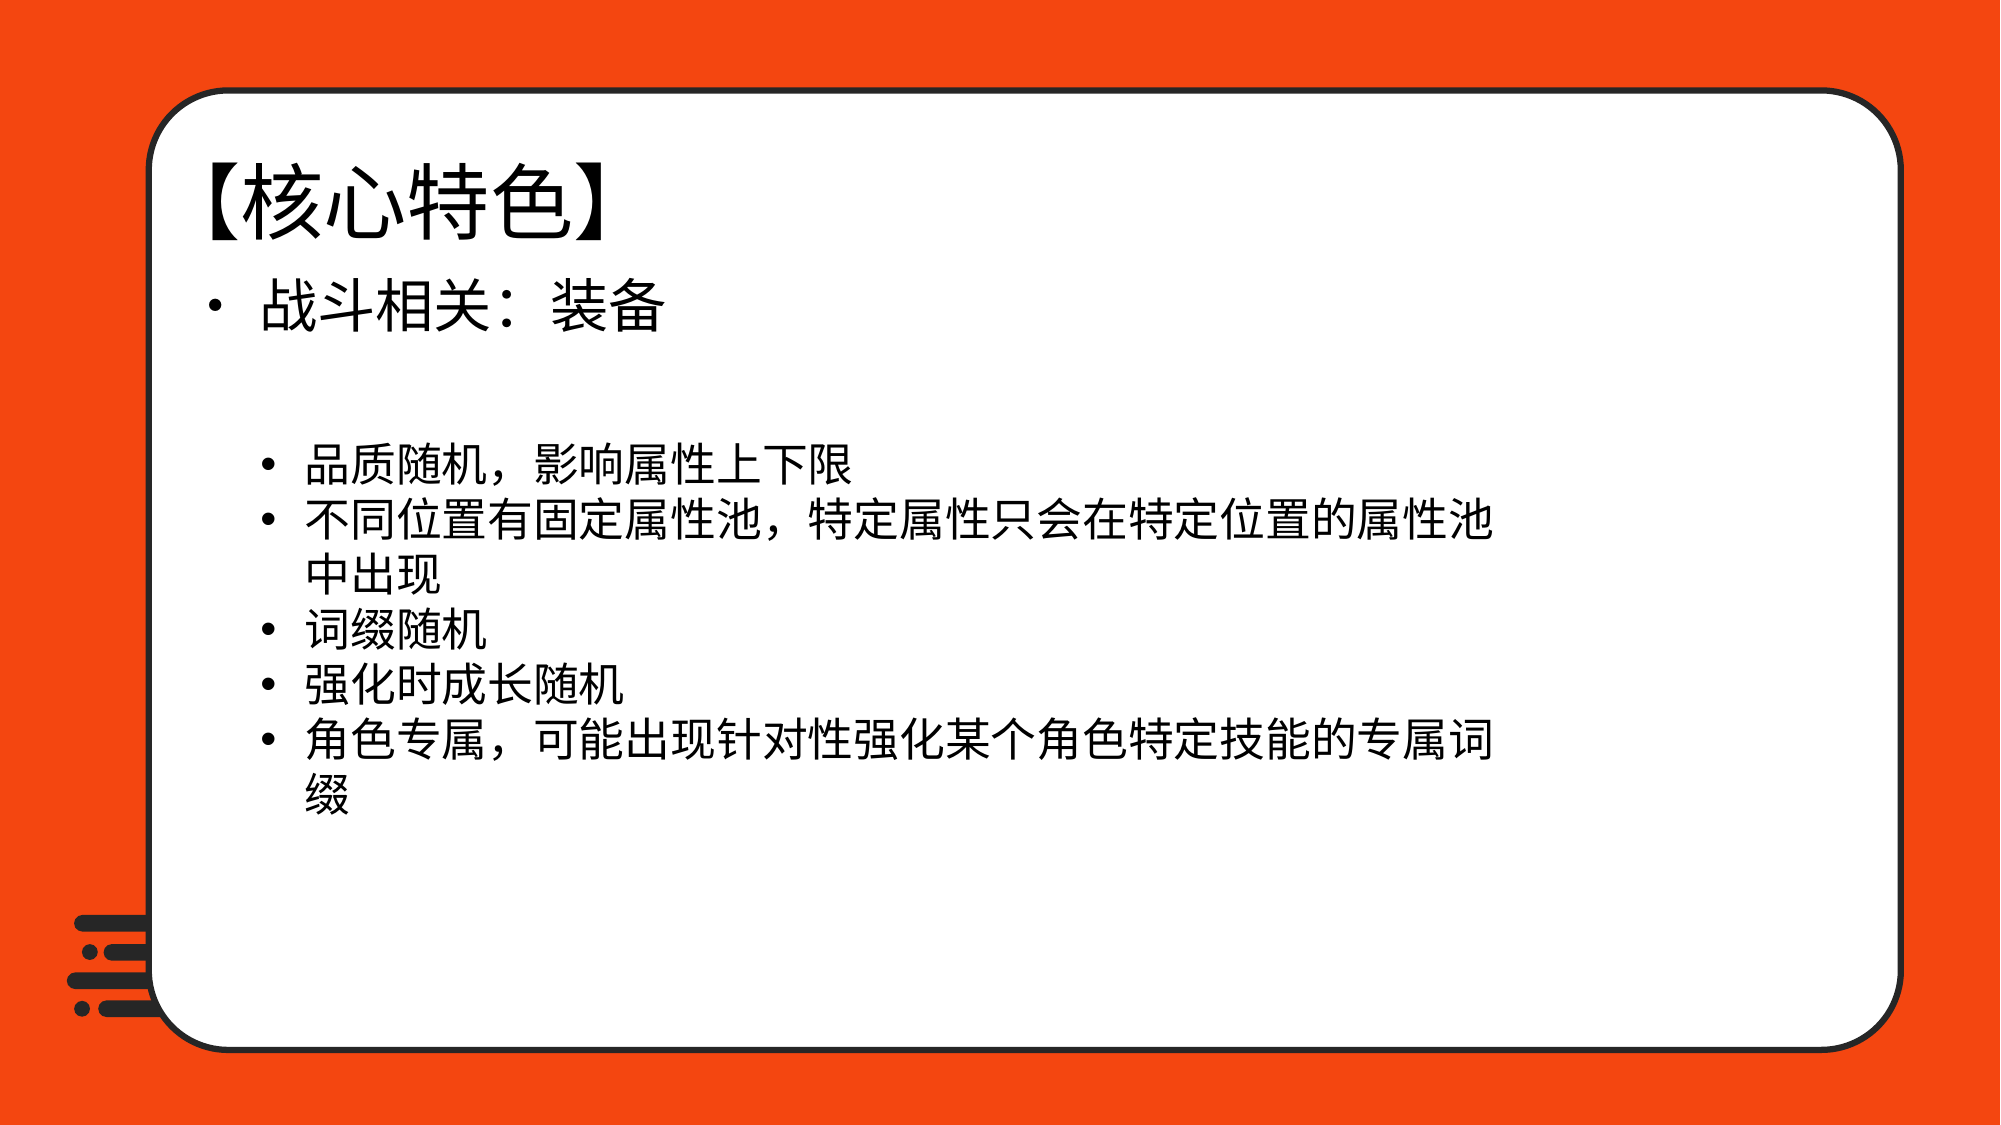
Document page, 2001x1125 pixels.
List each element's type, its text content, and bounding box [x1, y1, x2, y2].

text_box [66, 972, 150, 990]
text_box [98, 1000, 163, 1018]
text_box [74, 1000, 91, 1017]
text_box [148, 90, 1901, 1050]
text_box [74, 914, 148, 932]
text_box [81, 944, 98, 961]
text_box •战斗相关：装备 [179, 262, 675, 348]
text_box 【核心特色】 [149, 142, 665, 258]
text_box 品质随机，影响属性上下限 不同位置有固定属性池，特定属性只会在特定位置的属性池中出现 词缀随机 强化时成长随机 角色专属，可能出现针对性强化某个角色特定技能的专属词缀 [252, 428, 1539, 829]
text_box [103, 944, 148, 961]
